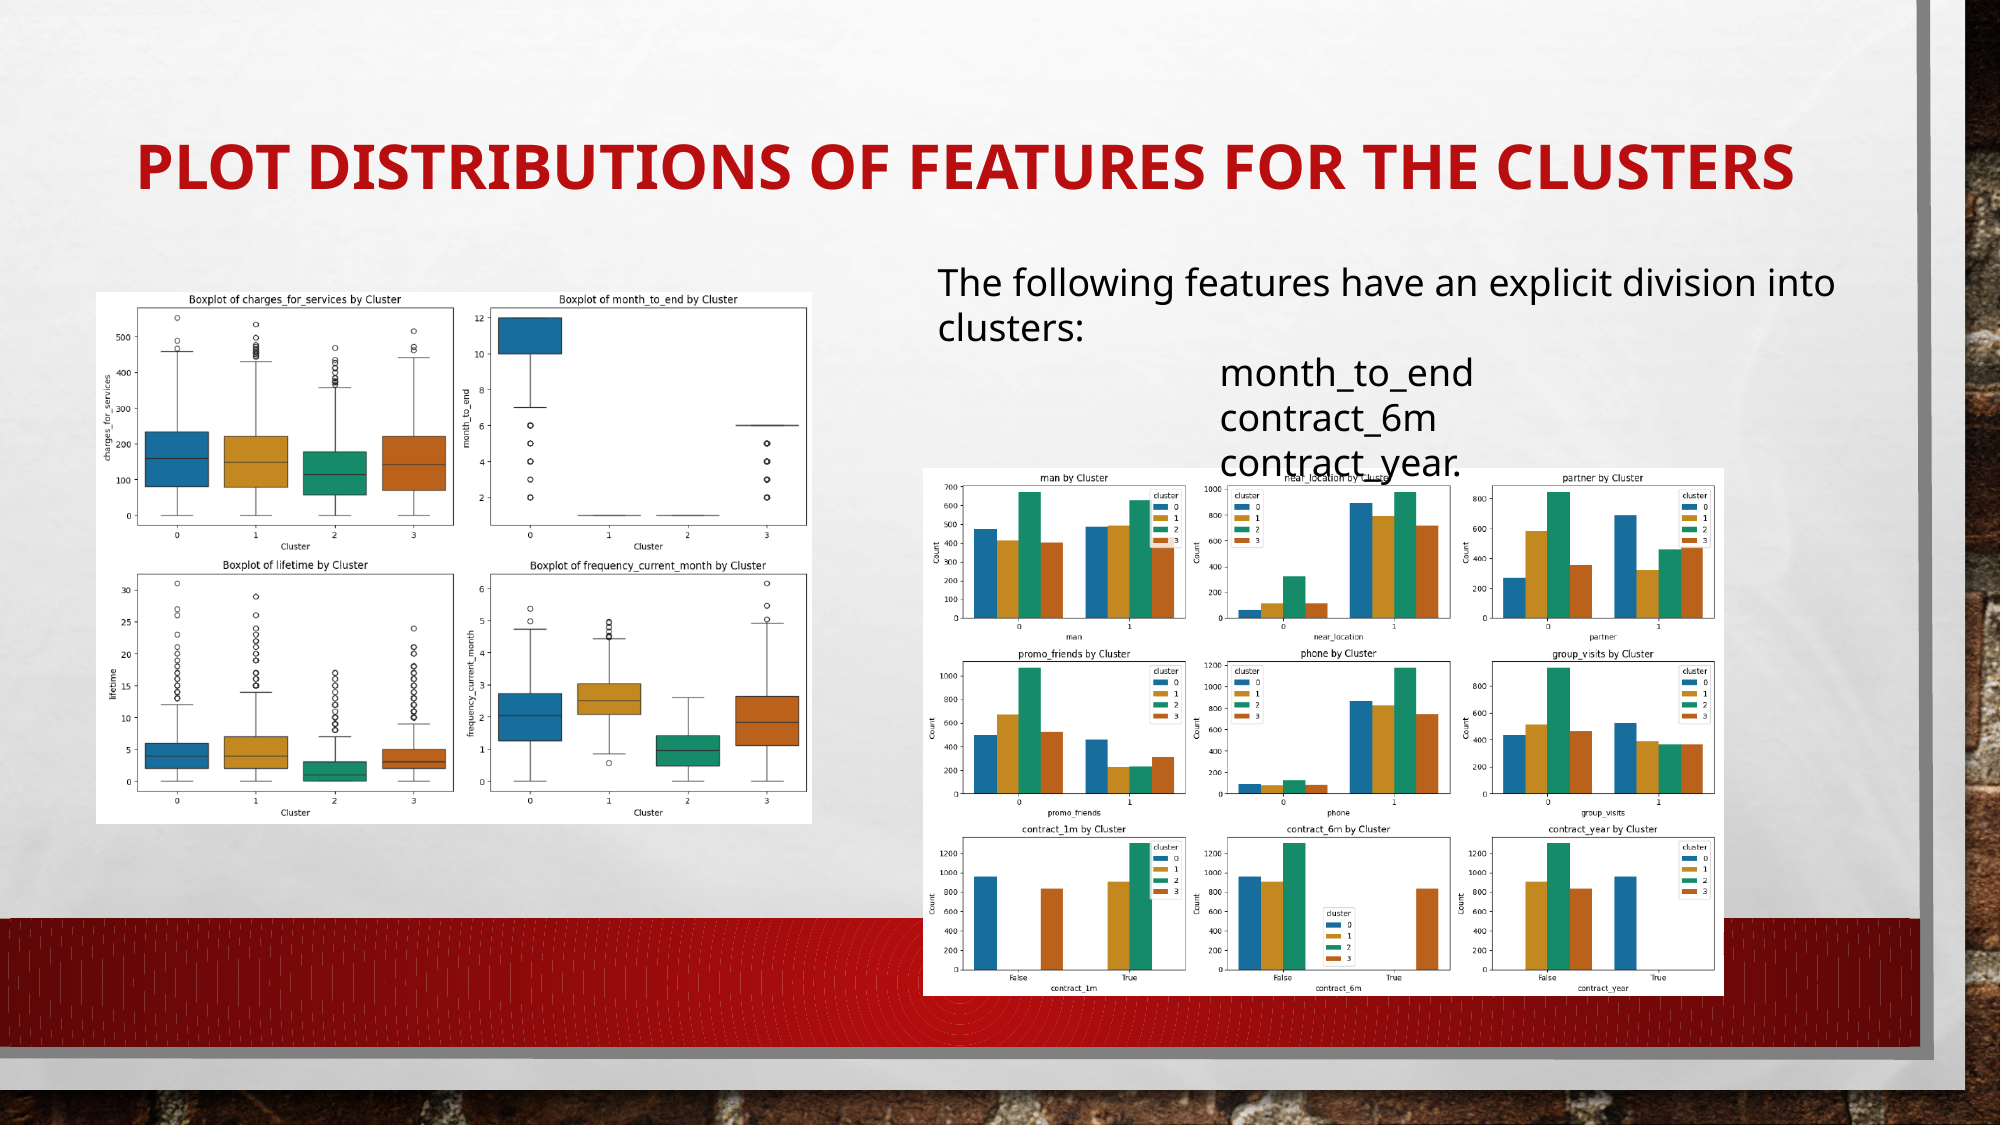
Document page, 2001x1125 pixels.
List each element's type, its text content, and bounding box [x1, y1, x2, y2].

picture [0, 0, 2000, 1125]
title Plot distributions of features for the clusters [112, 112, 1818, 302]
picture [922, 468, 1725, 997]
text_box The following features have an explicit division into clusters: month_to_end contract_6m contract_year. [923, 251, 1930, 492]
picture [96, 292, 812, 824]
